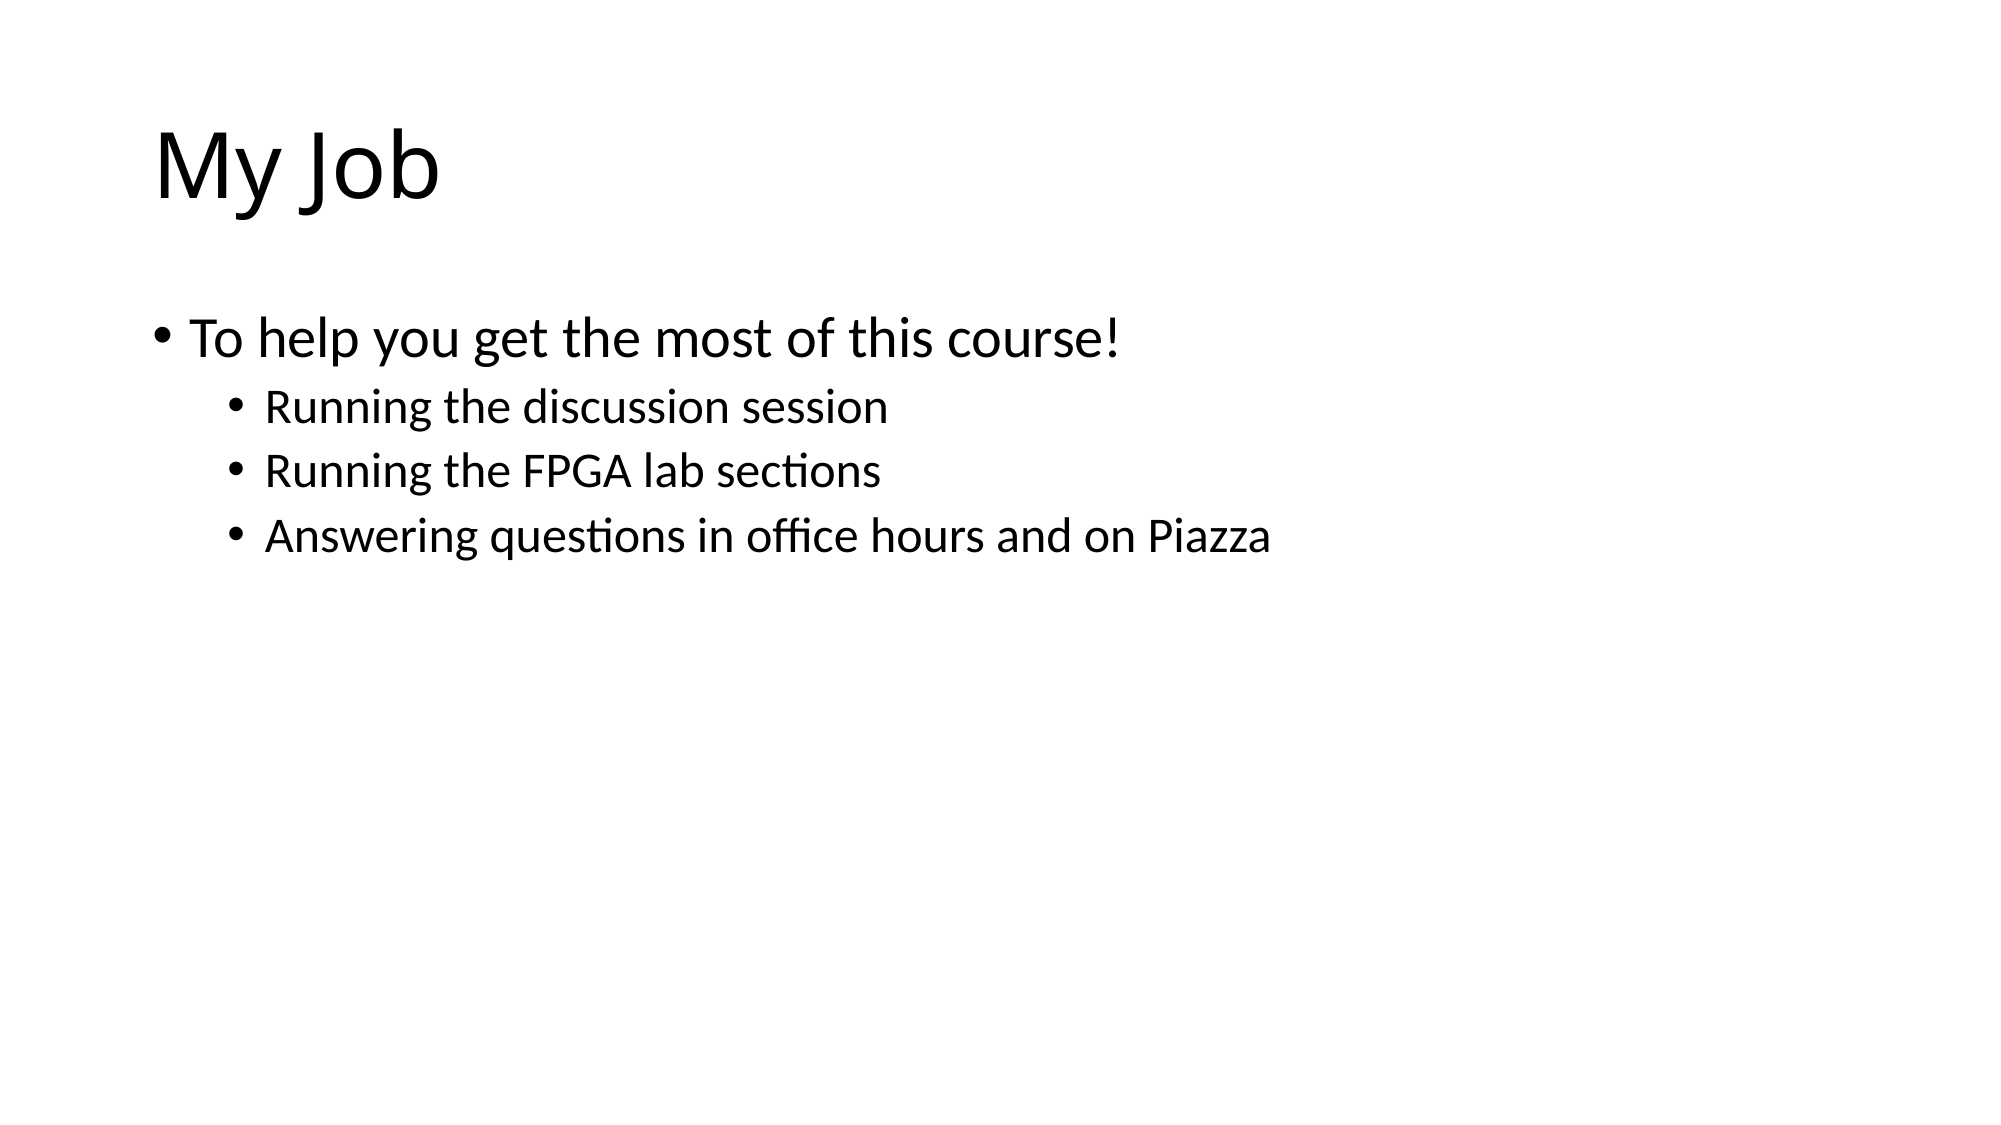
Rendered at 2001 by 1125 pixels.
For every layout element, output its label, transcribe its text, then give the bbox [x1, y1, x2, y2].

title My Job [137, 59, 1863, 278]
list To help you get the most of this course! Running the discussion session Running the FPGA lab sections Answering questions in office hours and on Piazza [137, 299, 1863, 1014]
